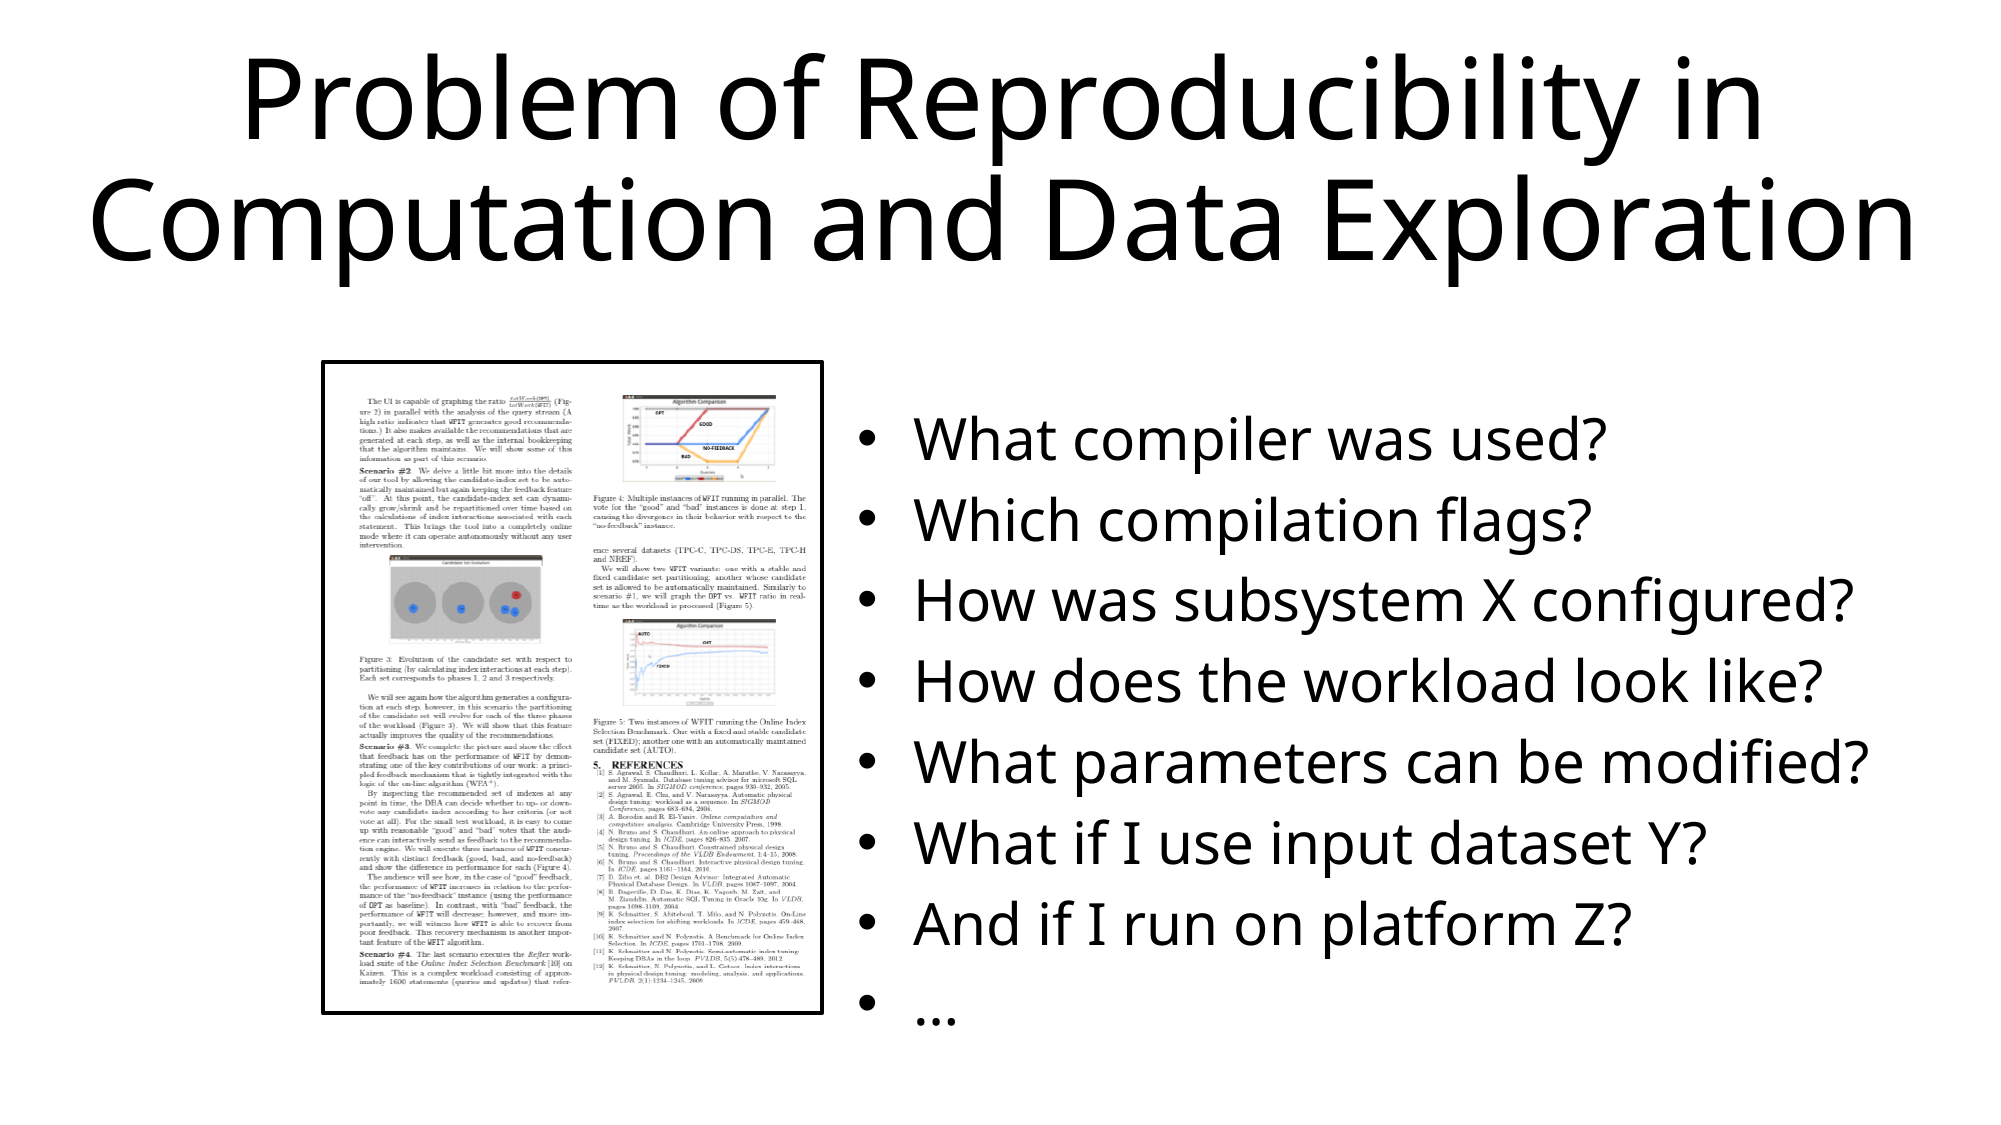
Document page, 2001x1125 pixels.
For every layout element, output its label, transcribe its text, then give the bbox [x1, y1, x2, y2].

picture [324, 363, 820, 1012]
text_box What compiler was used? Which compilation flags? How was subsystem X configured? How does the workload look like? What parameters can be modified? What if I use input dataset Y? And if I run on platform Z? … [842, 394, 1970, 1125]
title Problem of Reproducibility in Computation and Data Exploration [26, 70, 1982, 258]
